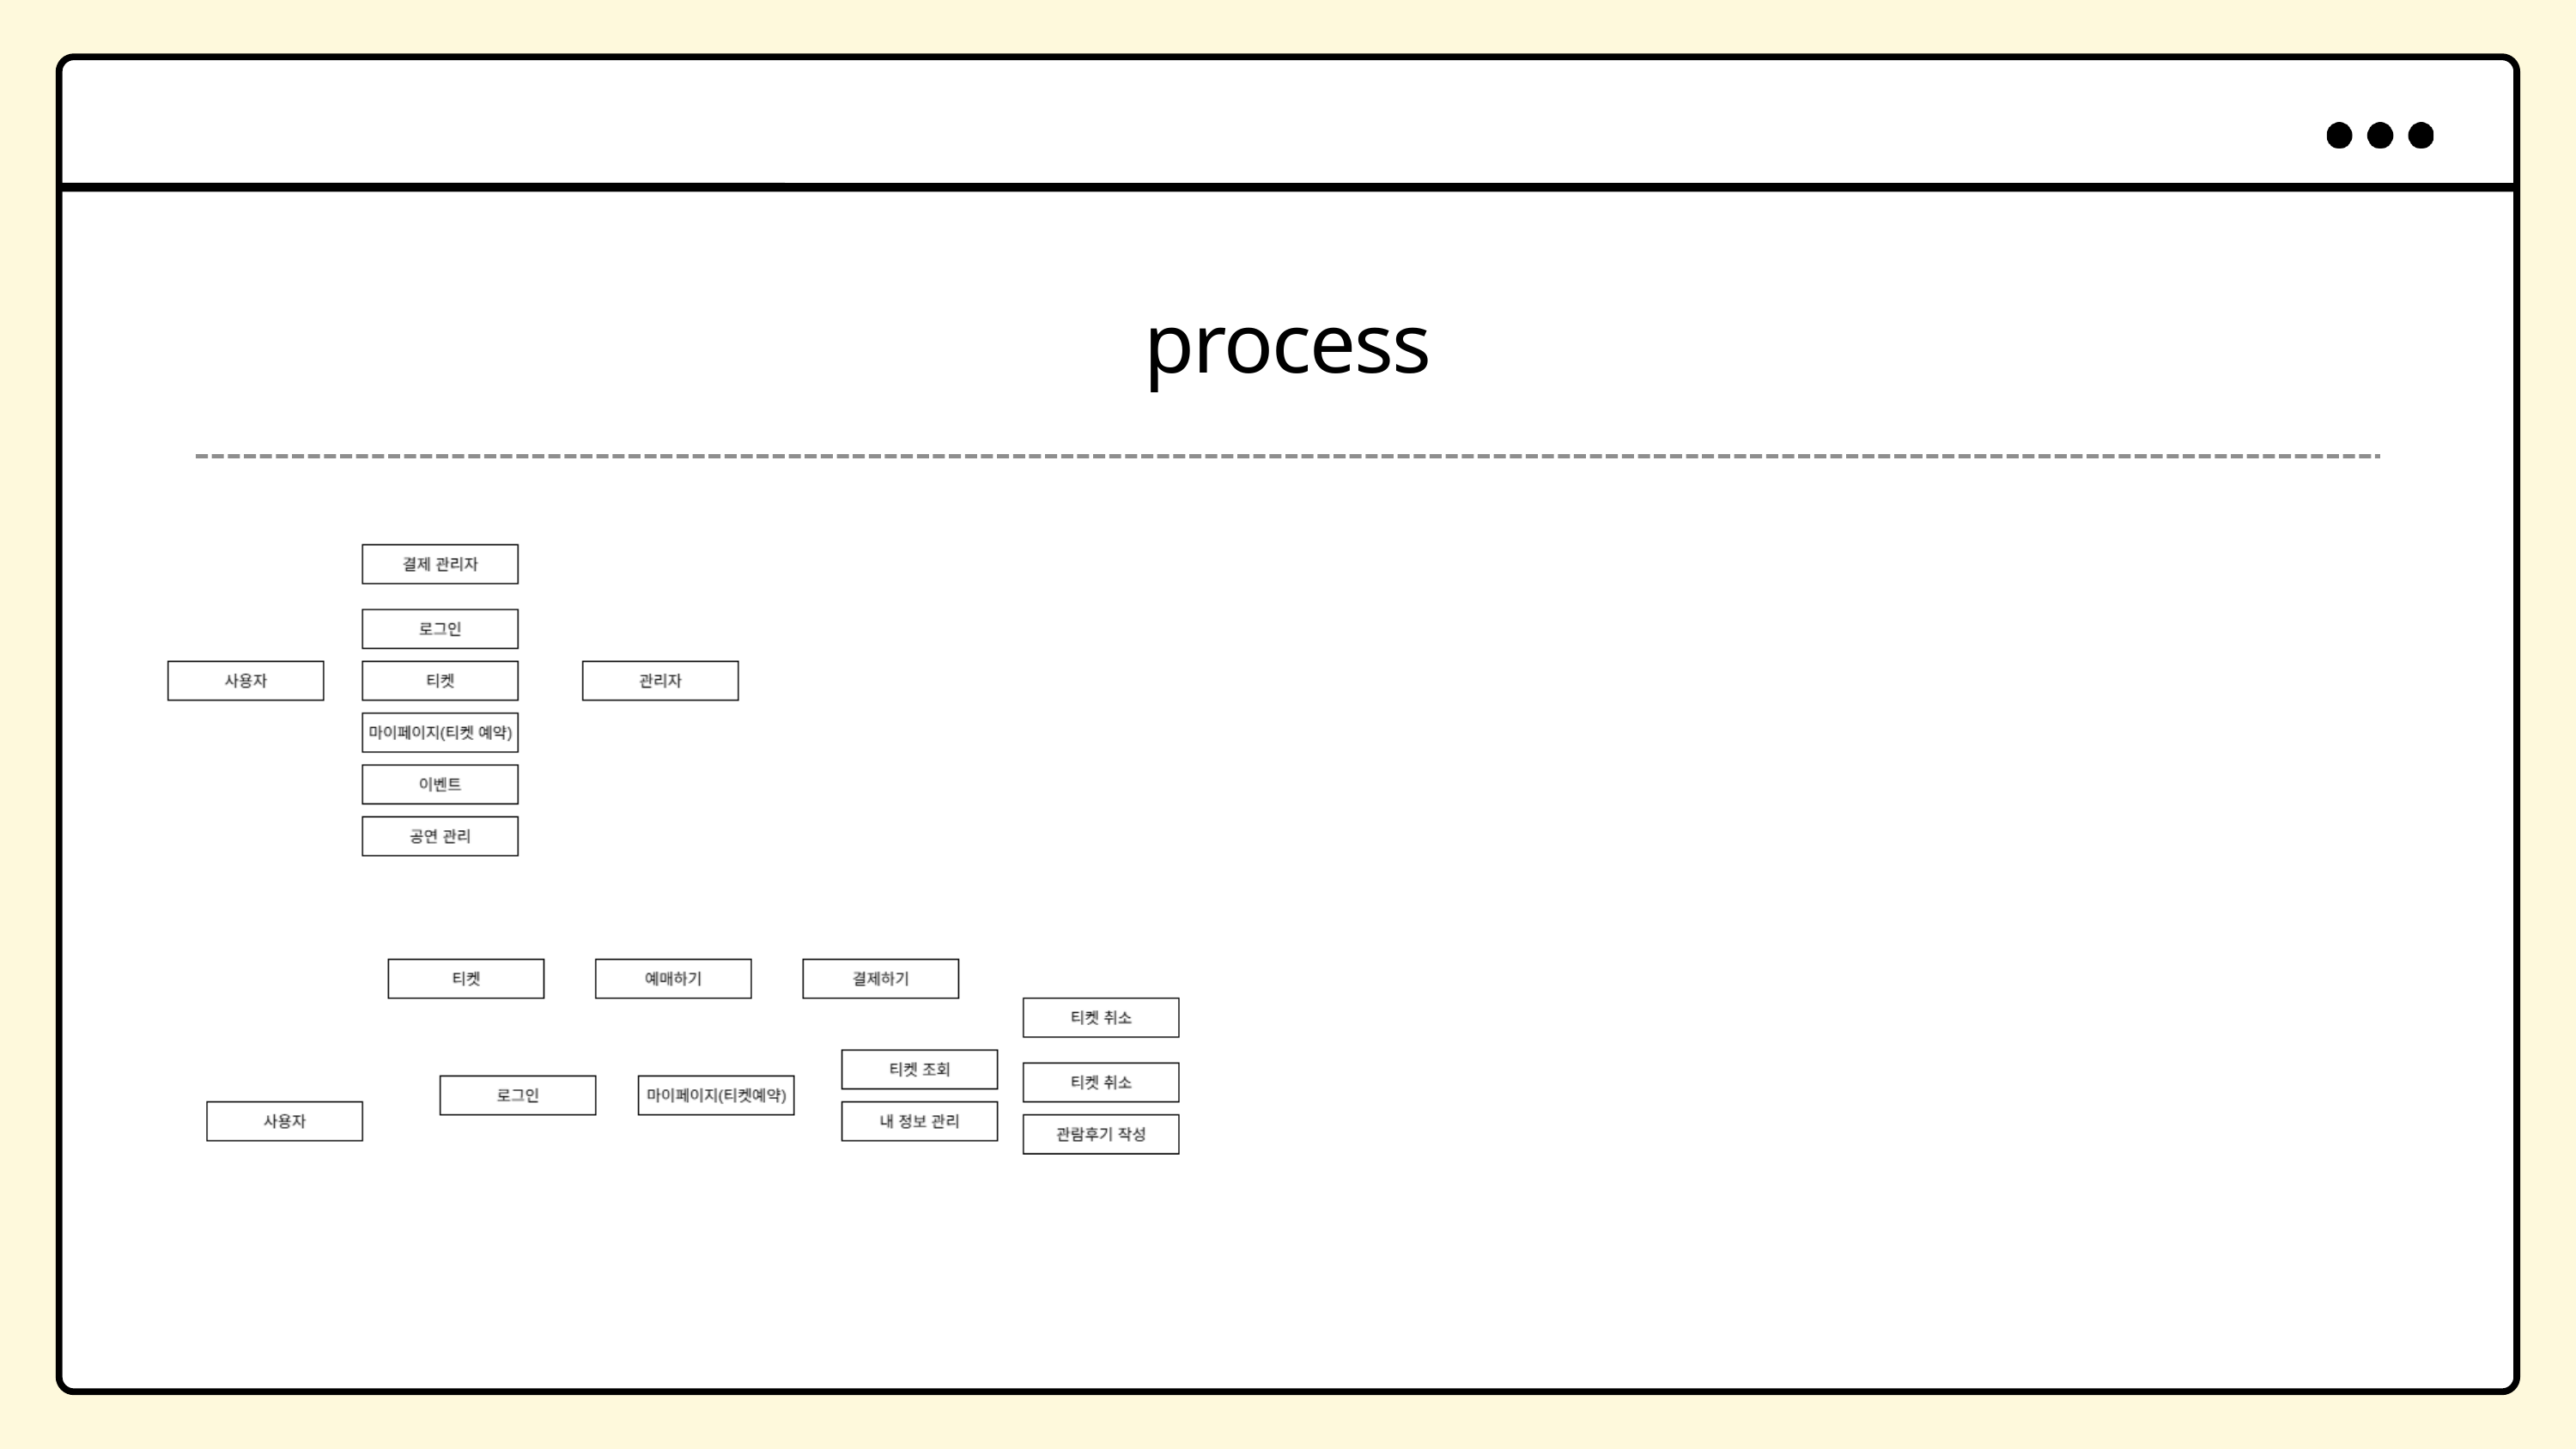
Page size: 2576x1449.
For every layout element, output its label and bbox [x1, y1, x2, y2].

text_box [58, 56, 2518, 1392]
picture [128, 498, 1180, 1155]
